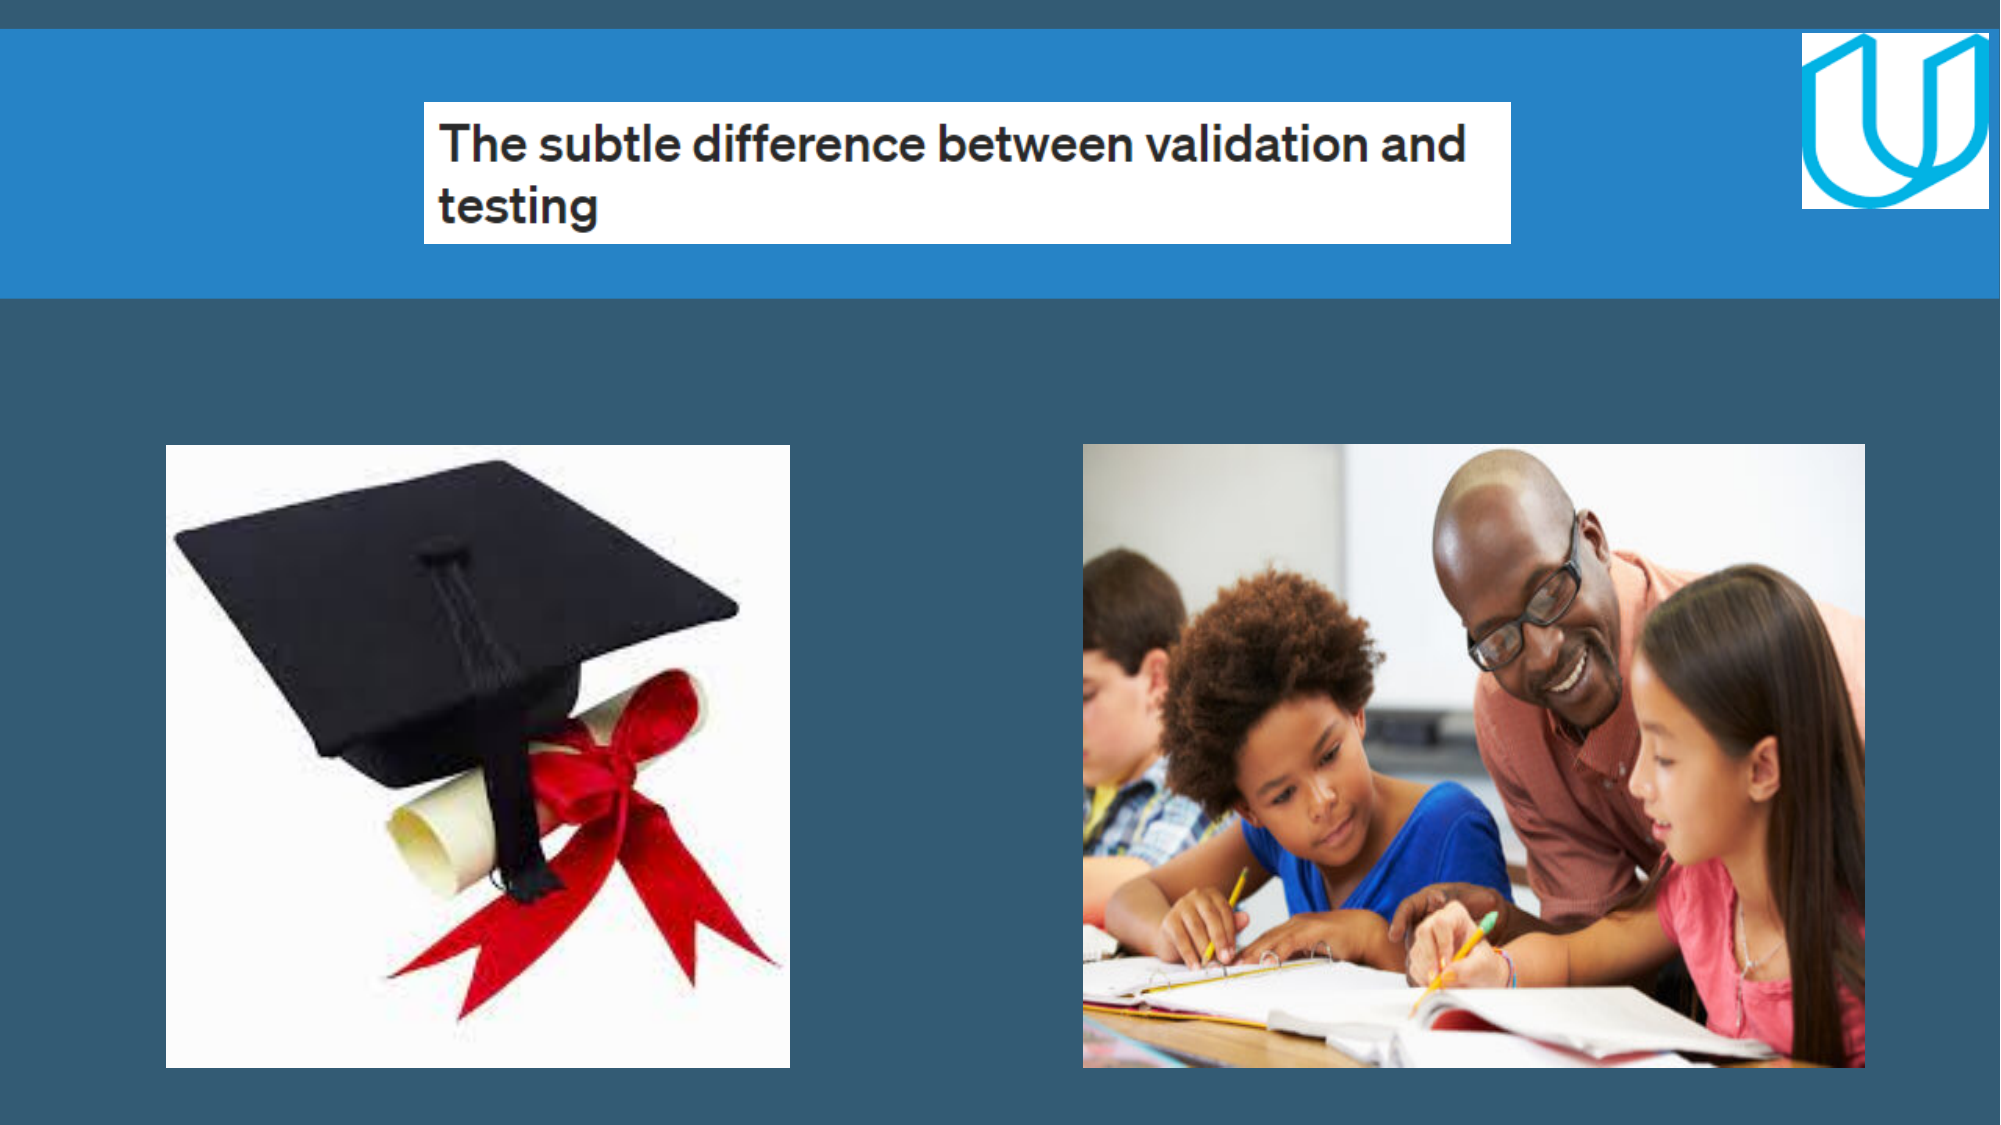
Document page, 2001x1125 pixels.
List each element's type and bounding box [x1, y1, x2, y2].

picture [1082, 444, 1865, 1068]
text_box [197, 329, 1803, 1020]
picture [1933, 47, 1974, 167]
text_box [197, 46, 1803, 294]
picture [424, 102, 1511, 244]
picture [1876, 124, 1989, 209]
picture [1816, 47, 1912, 197]
picture [166, 444, 790, 1068]
picture [1803, 159, 1866, 209]
picture [1802, 33, 1989, 167]
